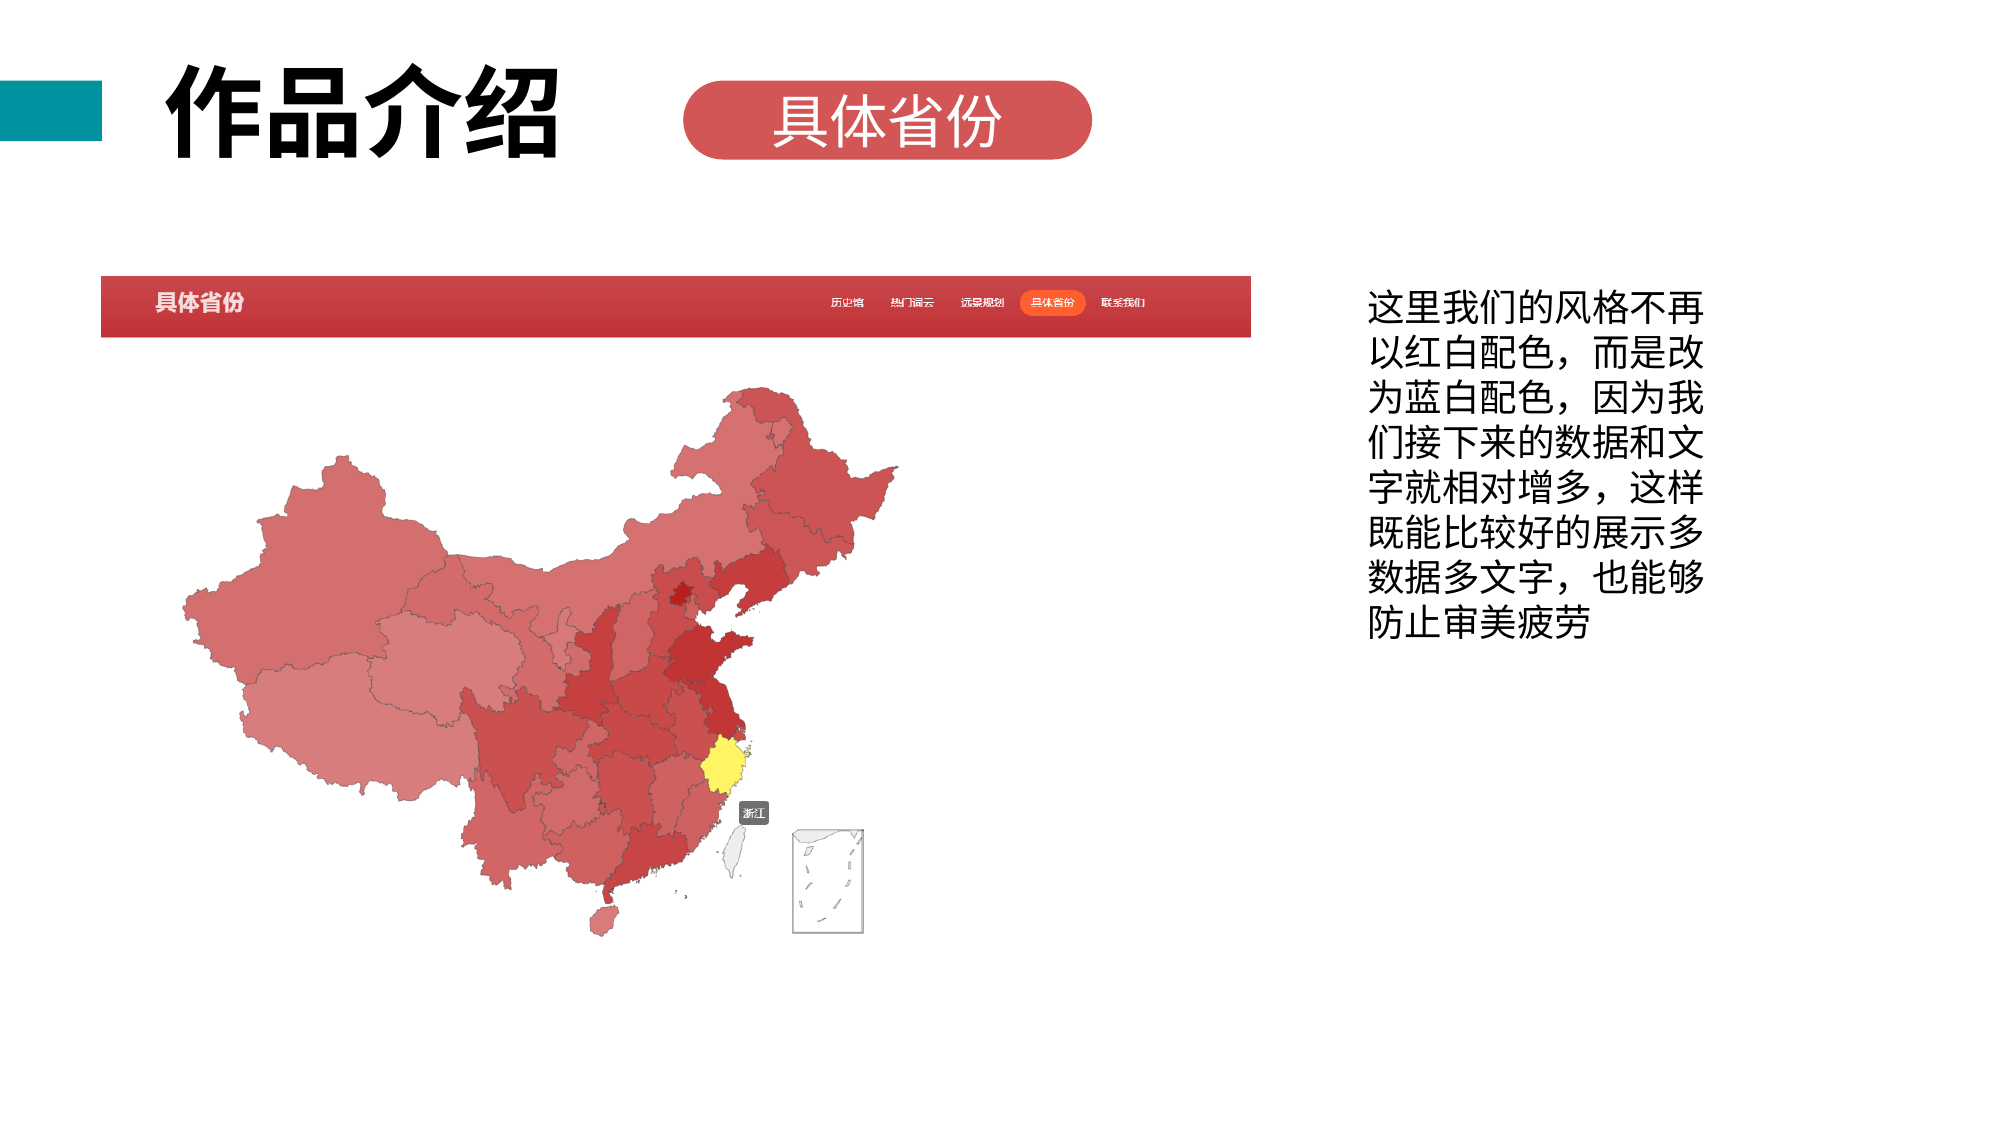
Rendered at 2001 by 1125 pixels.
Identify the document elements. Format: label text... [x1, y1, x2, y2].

text_box 具体省份 [683, 80, 1093, 160]
text_box 作品介绍 [148, 41, 579, 177]
text_box [0, 80, 103, 142]
text_box 这里我们的风格不再以红白配色，而是改为蓝白配色，因为我们接下来的数据和文字就相对增多，这样既能比较好的展示多数据多文字，也能够防止审美疲劳 [1352, 276, 1749, 652]
picture [101, 276, 1251, 985]
